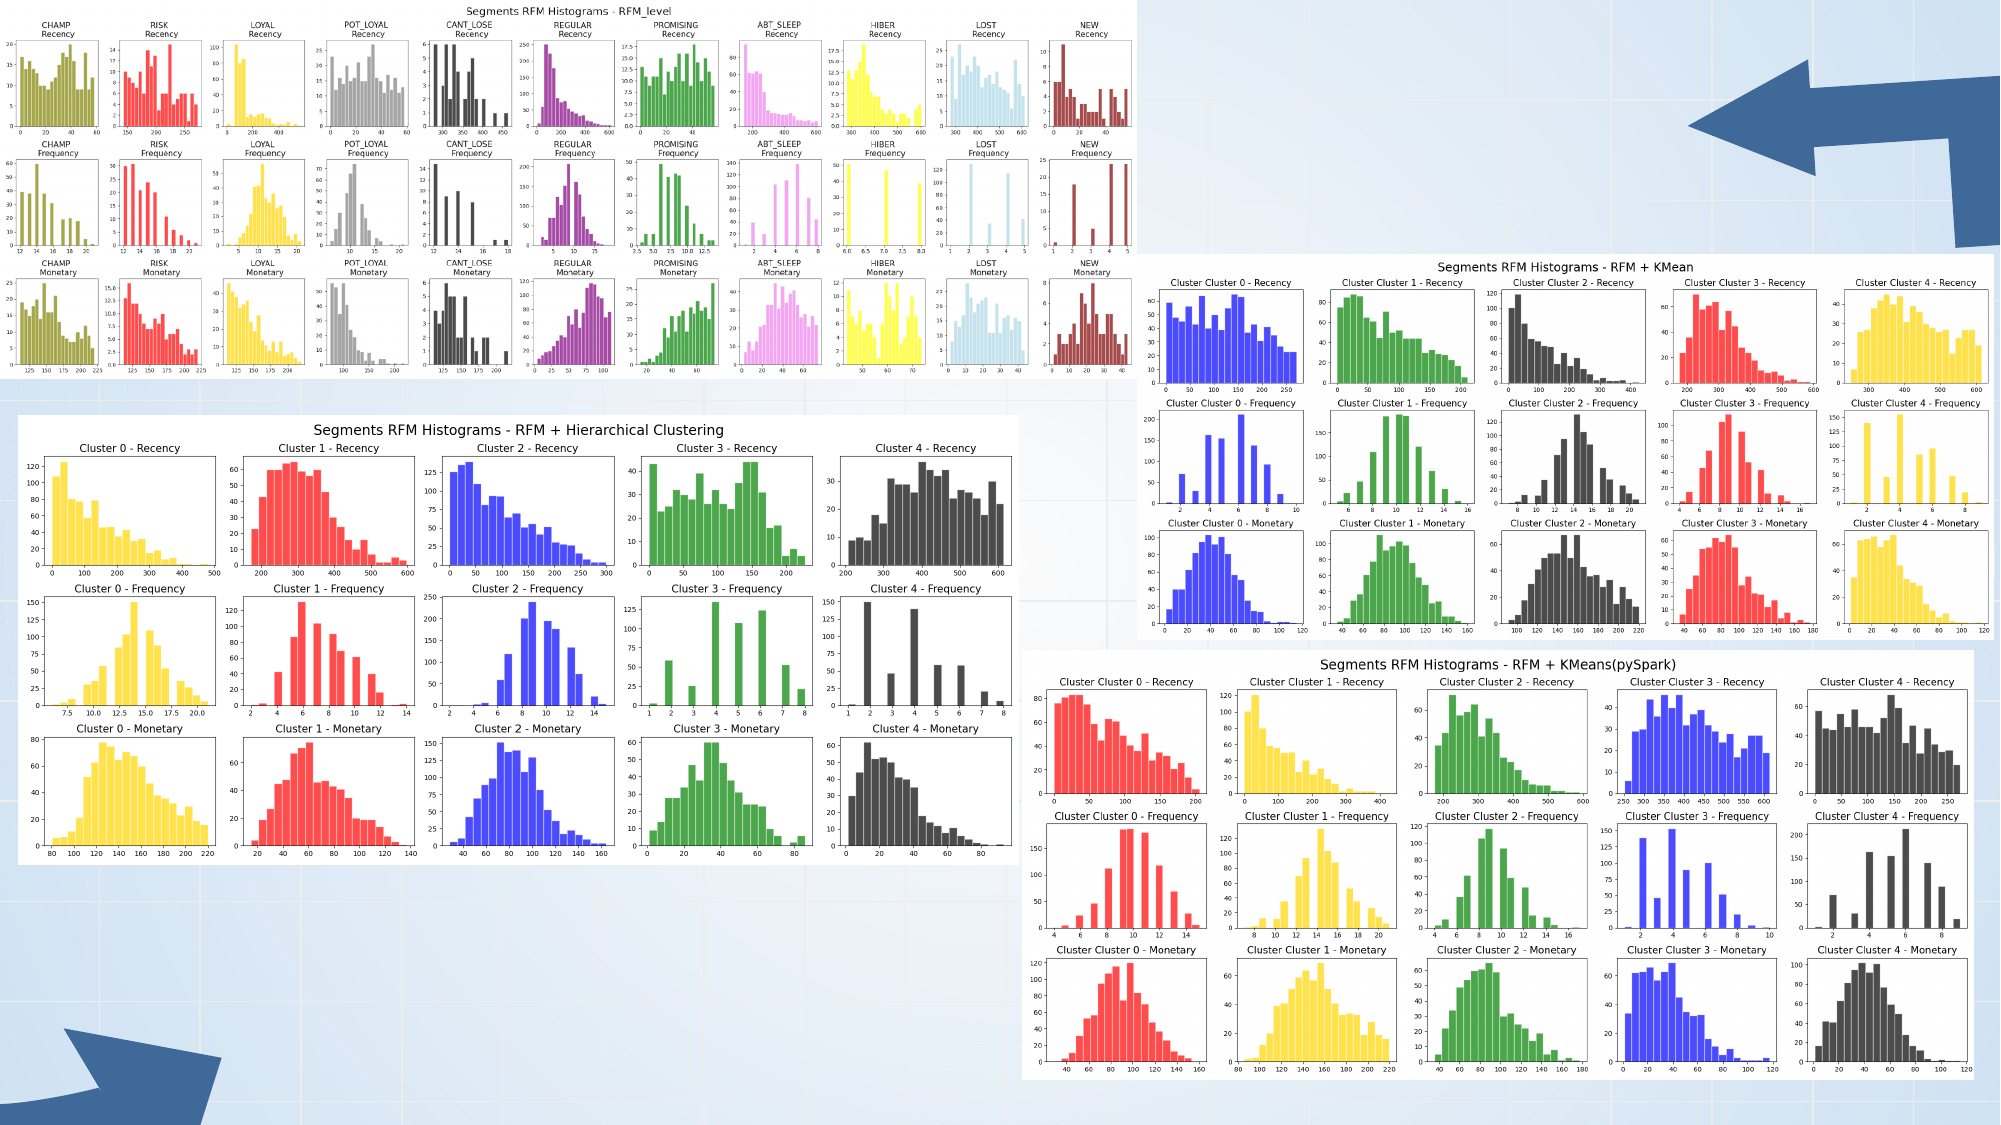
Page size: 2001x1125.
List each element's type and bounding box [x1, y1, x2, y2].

text_box [1687, 59, 2000, 248]
picture [1021, 650, 1974, 1080]
picture [17, 414, 1019, 866]
picture [0, 0, 1994, 641]
